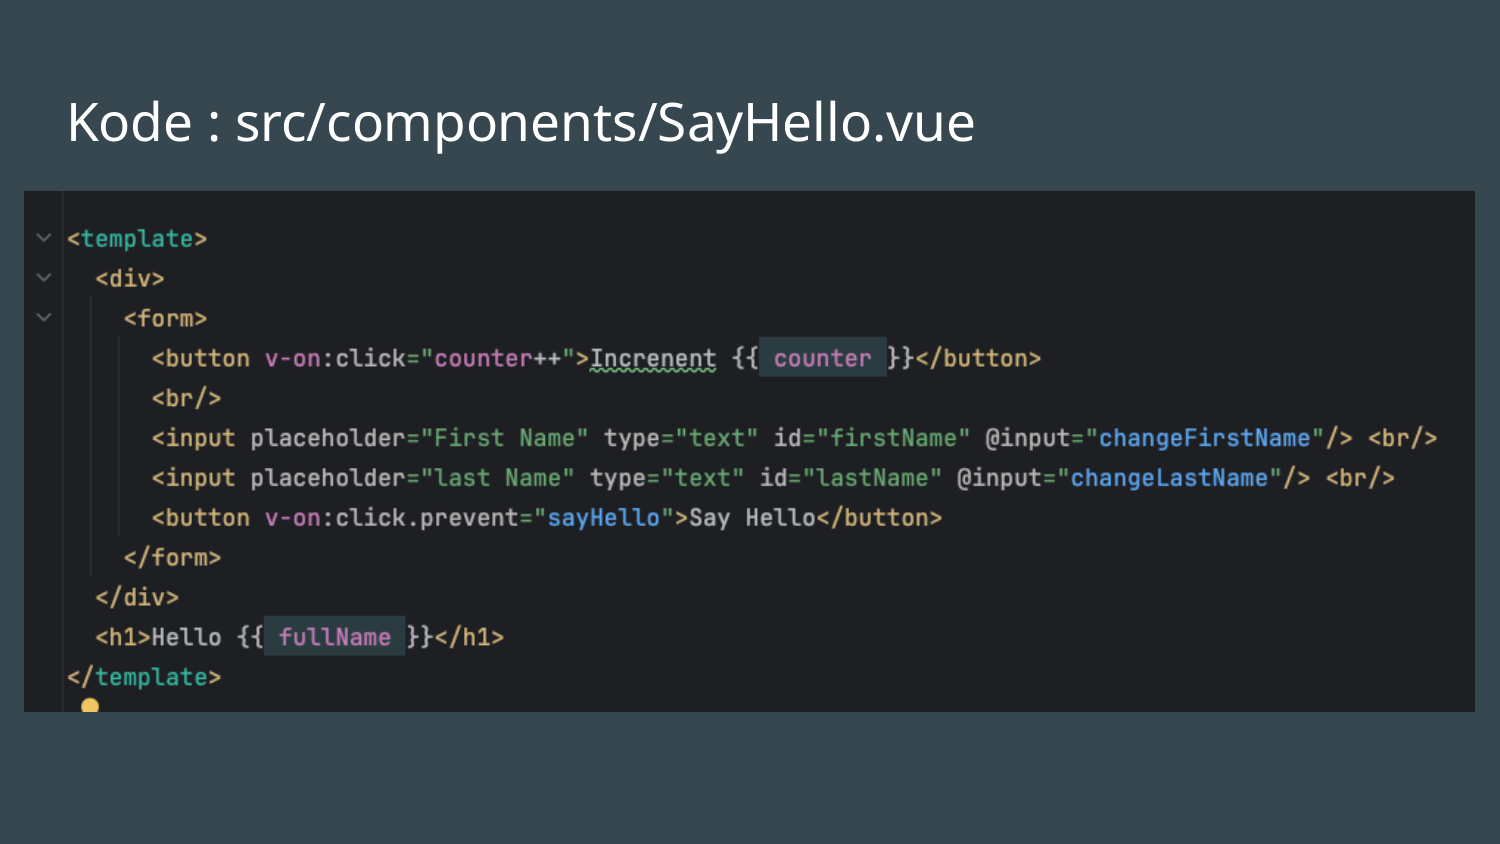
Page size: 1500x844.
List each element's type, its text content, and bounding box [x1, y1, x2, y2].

title Kode : src/components/SayHello.vue [51, 72, 1449, 167]
picture [24, 191, 1476, 712]
